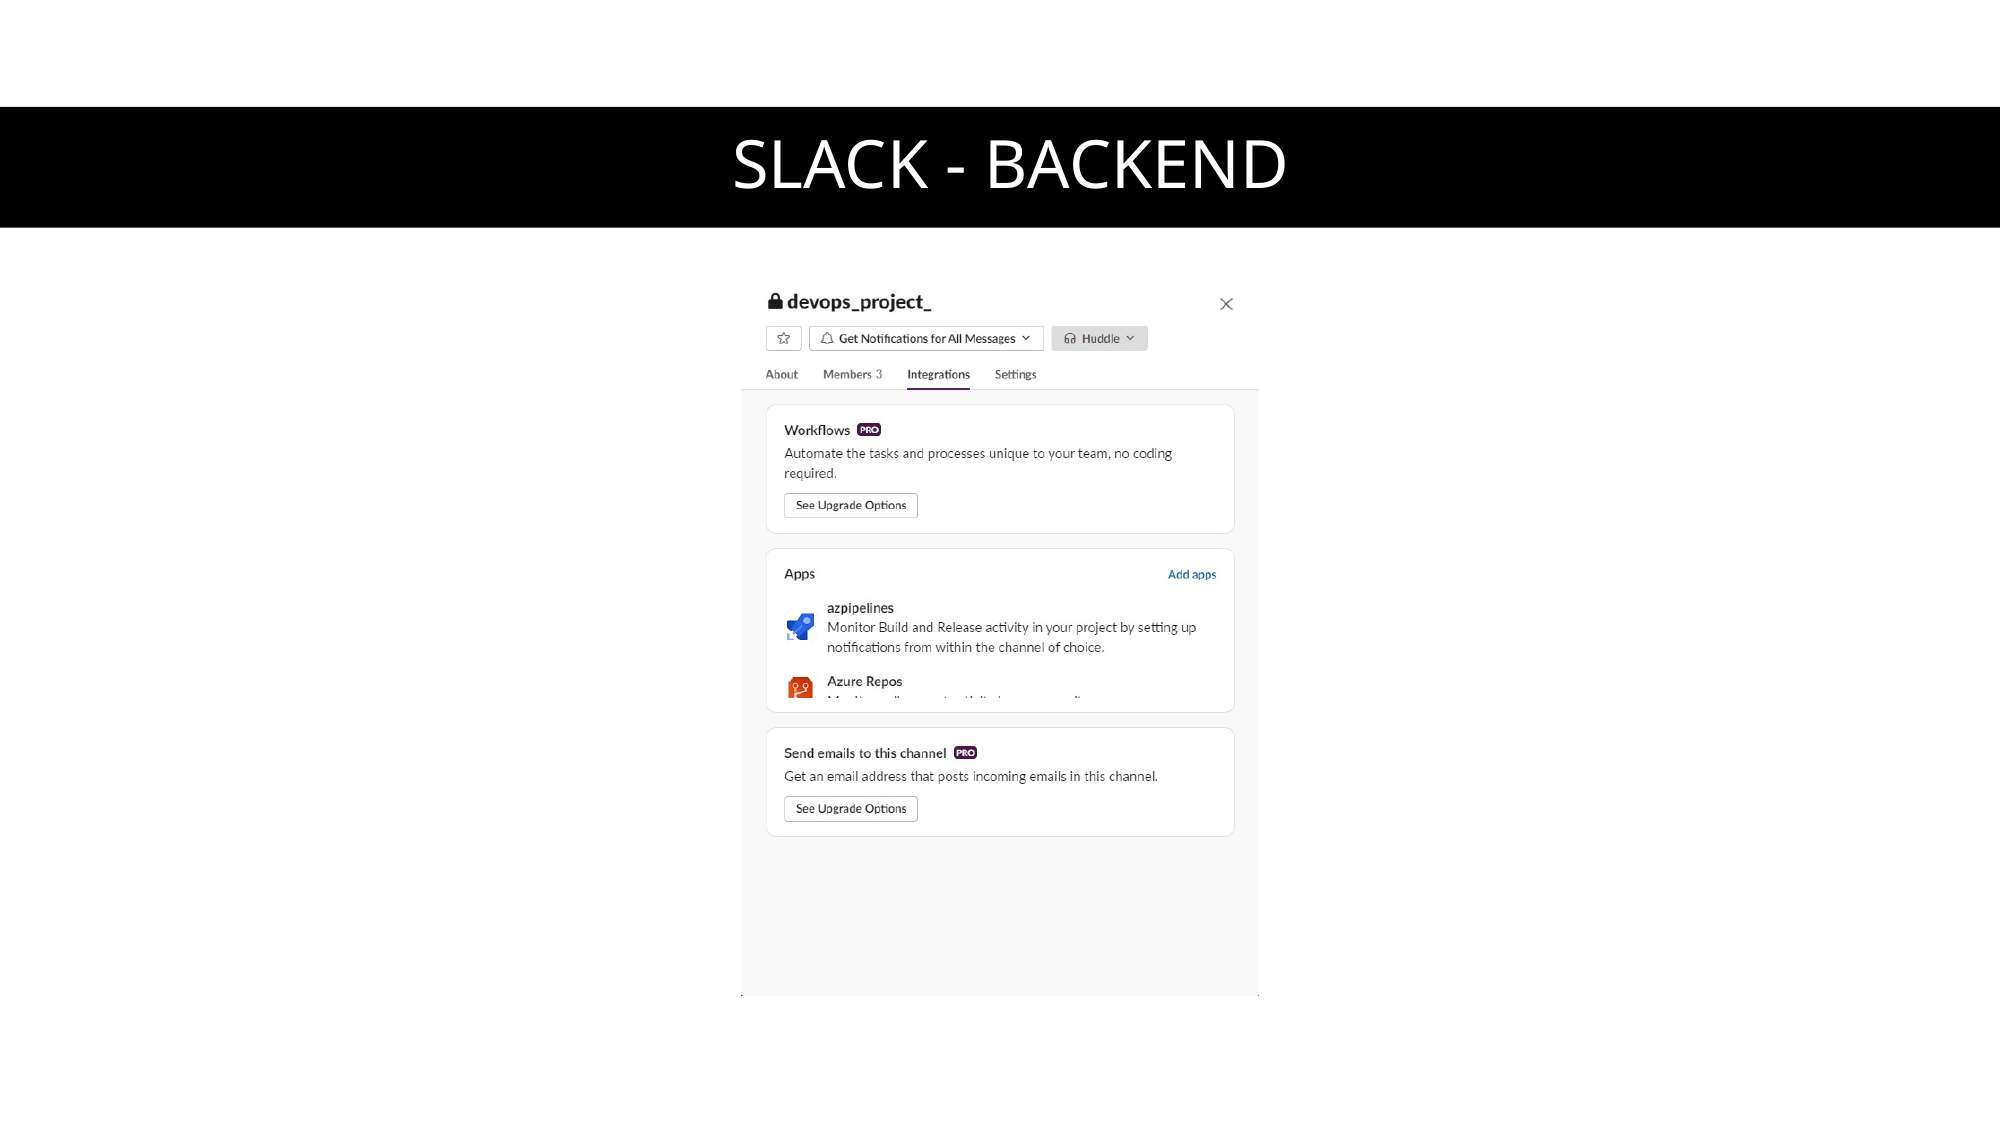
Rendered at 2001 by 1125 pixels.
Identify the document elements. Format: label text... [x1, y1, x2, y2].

title SLACK - BACKEND [91, 105, 1931, 228]
text_box [0, 106, 2000, 229]
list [741, 274, 1259, 996]
